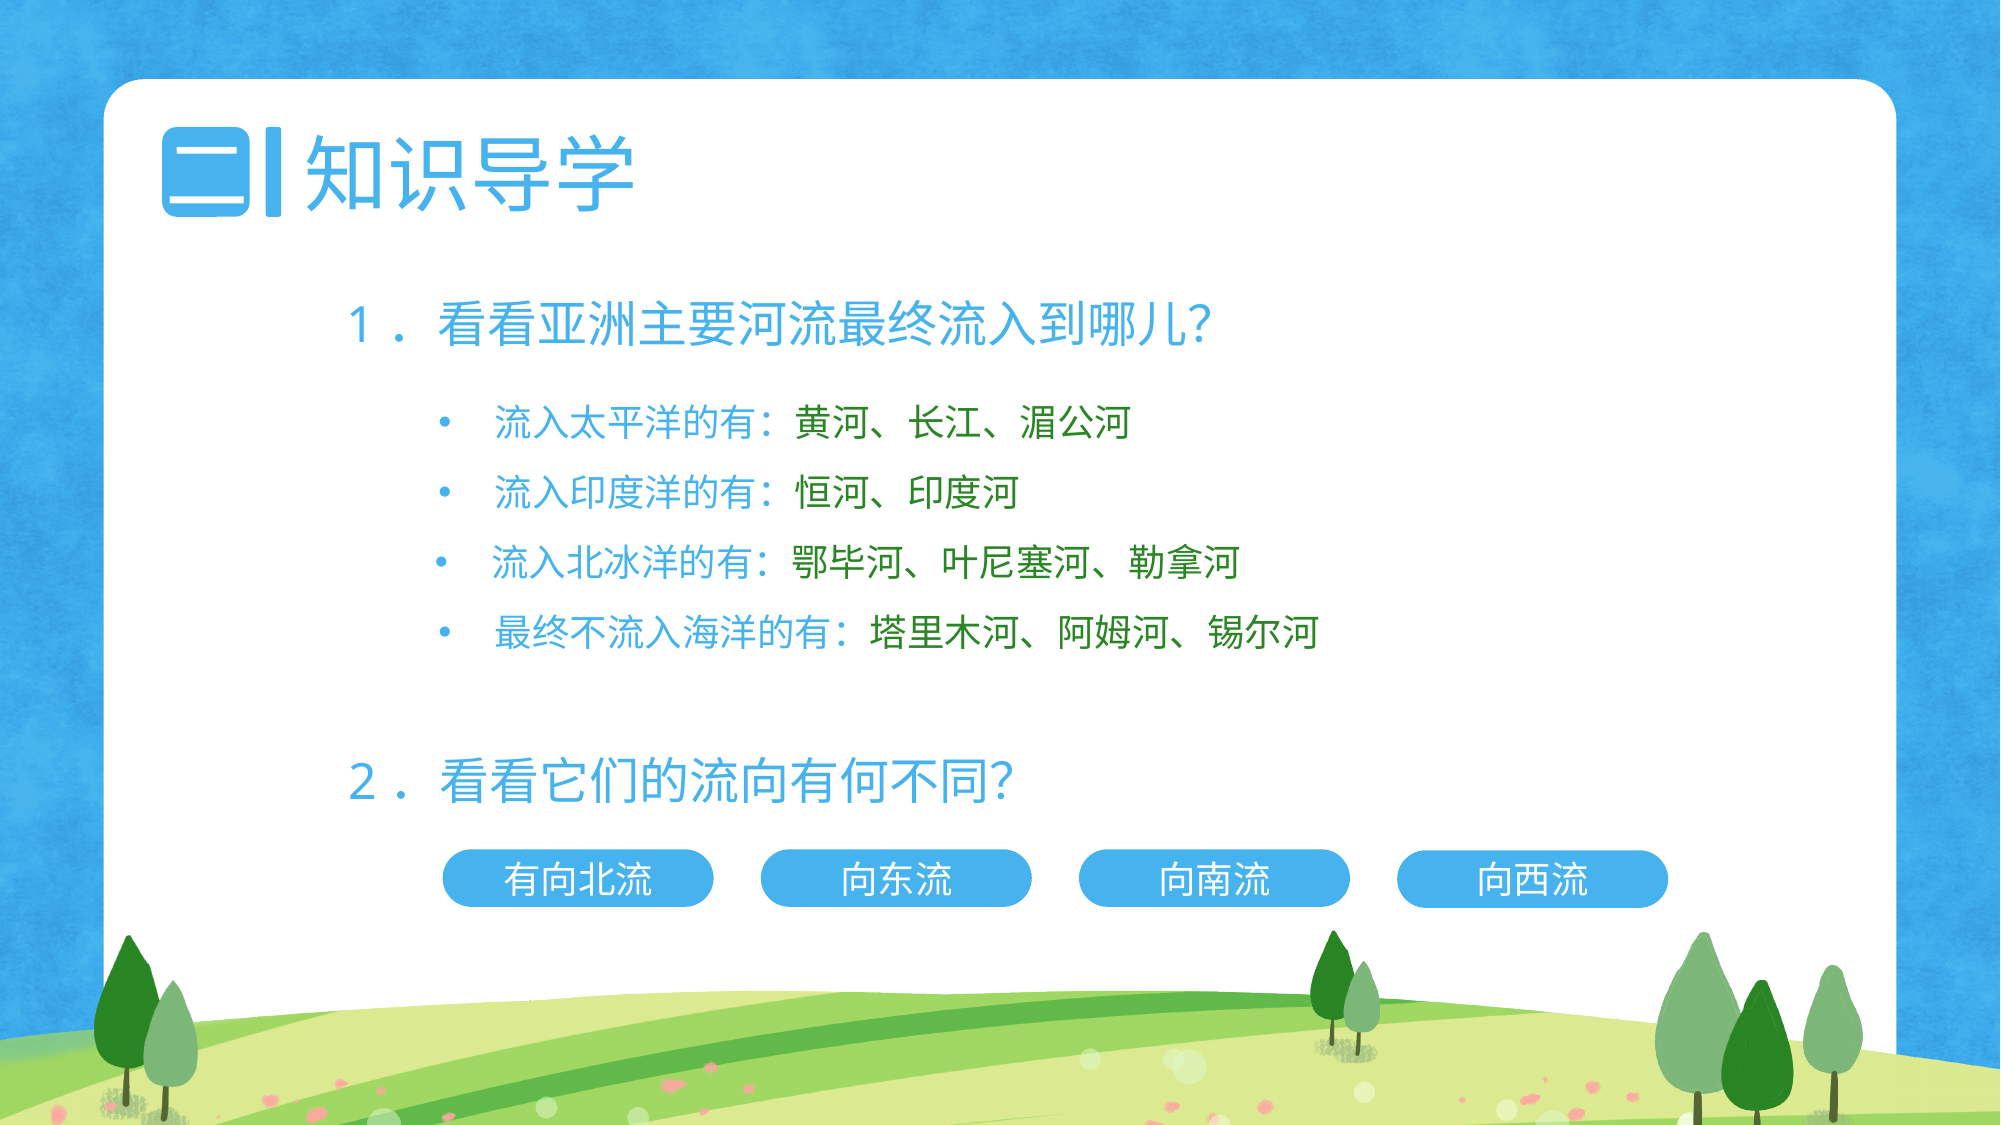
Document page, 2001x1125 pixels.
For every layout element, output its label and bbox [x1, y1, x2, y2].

text_box [331, 285, 1481, 663]
text_box [150, 115, 655, 232]
text_box [334, 741, 1669, 908]
picture [0, 0, 2000, 1125]
